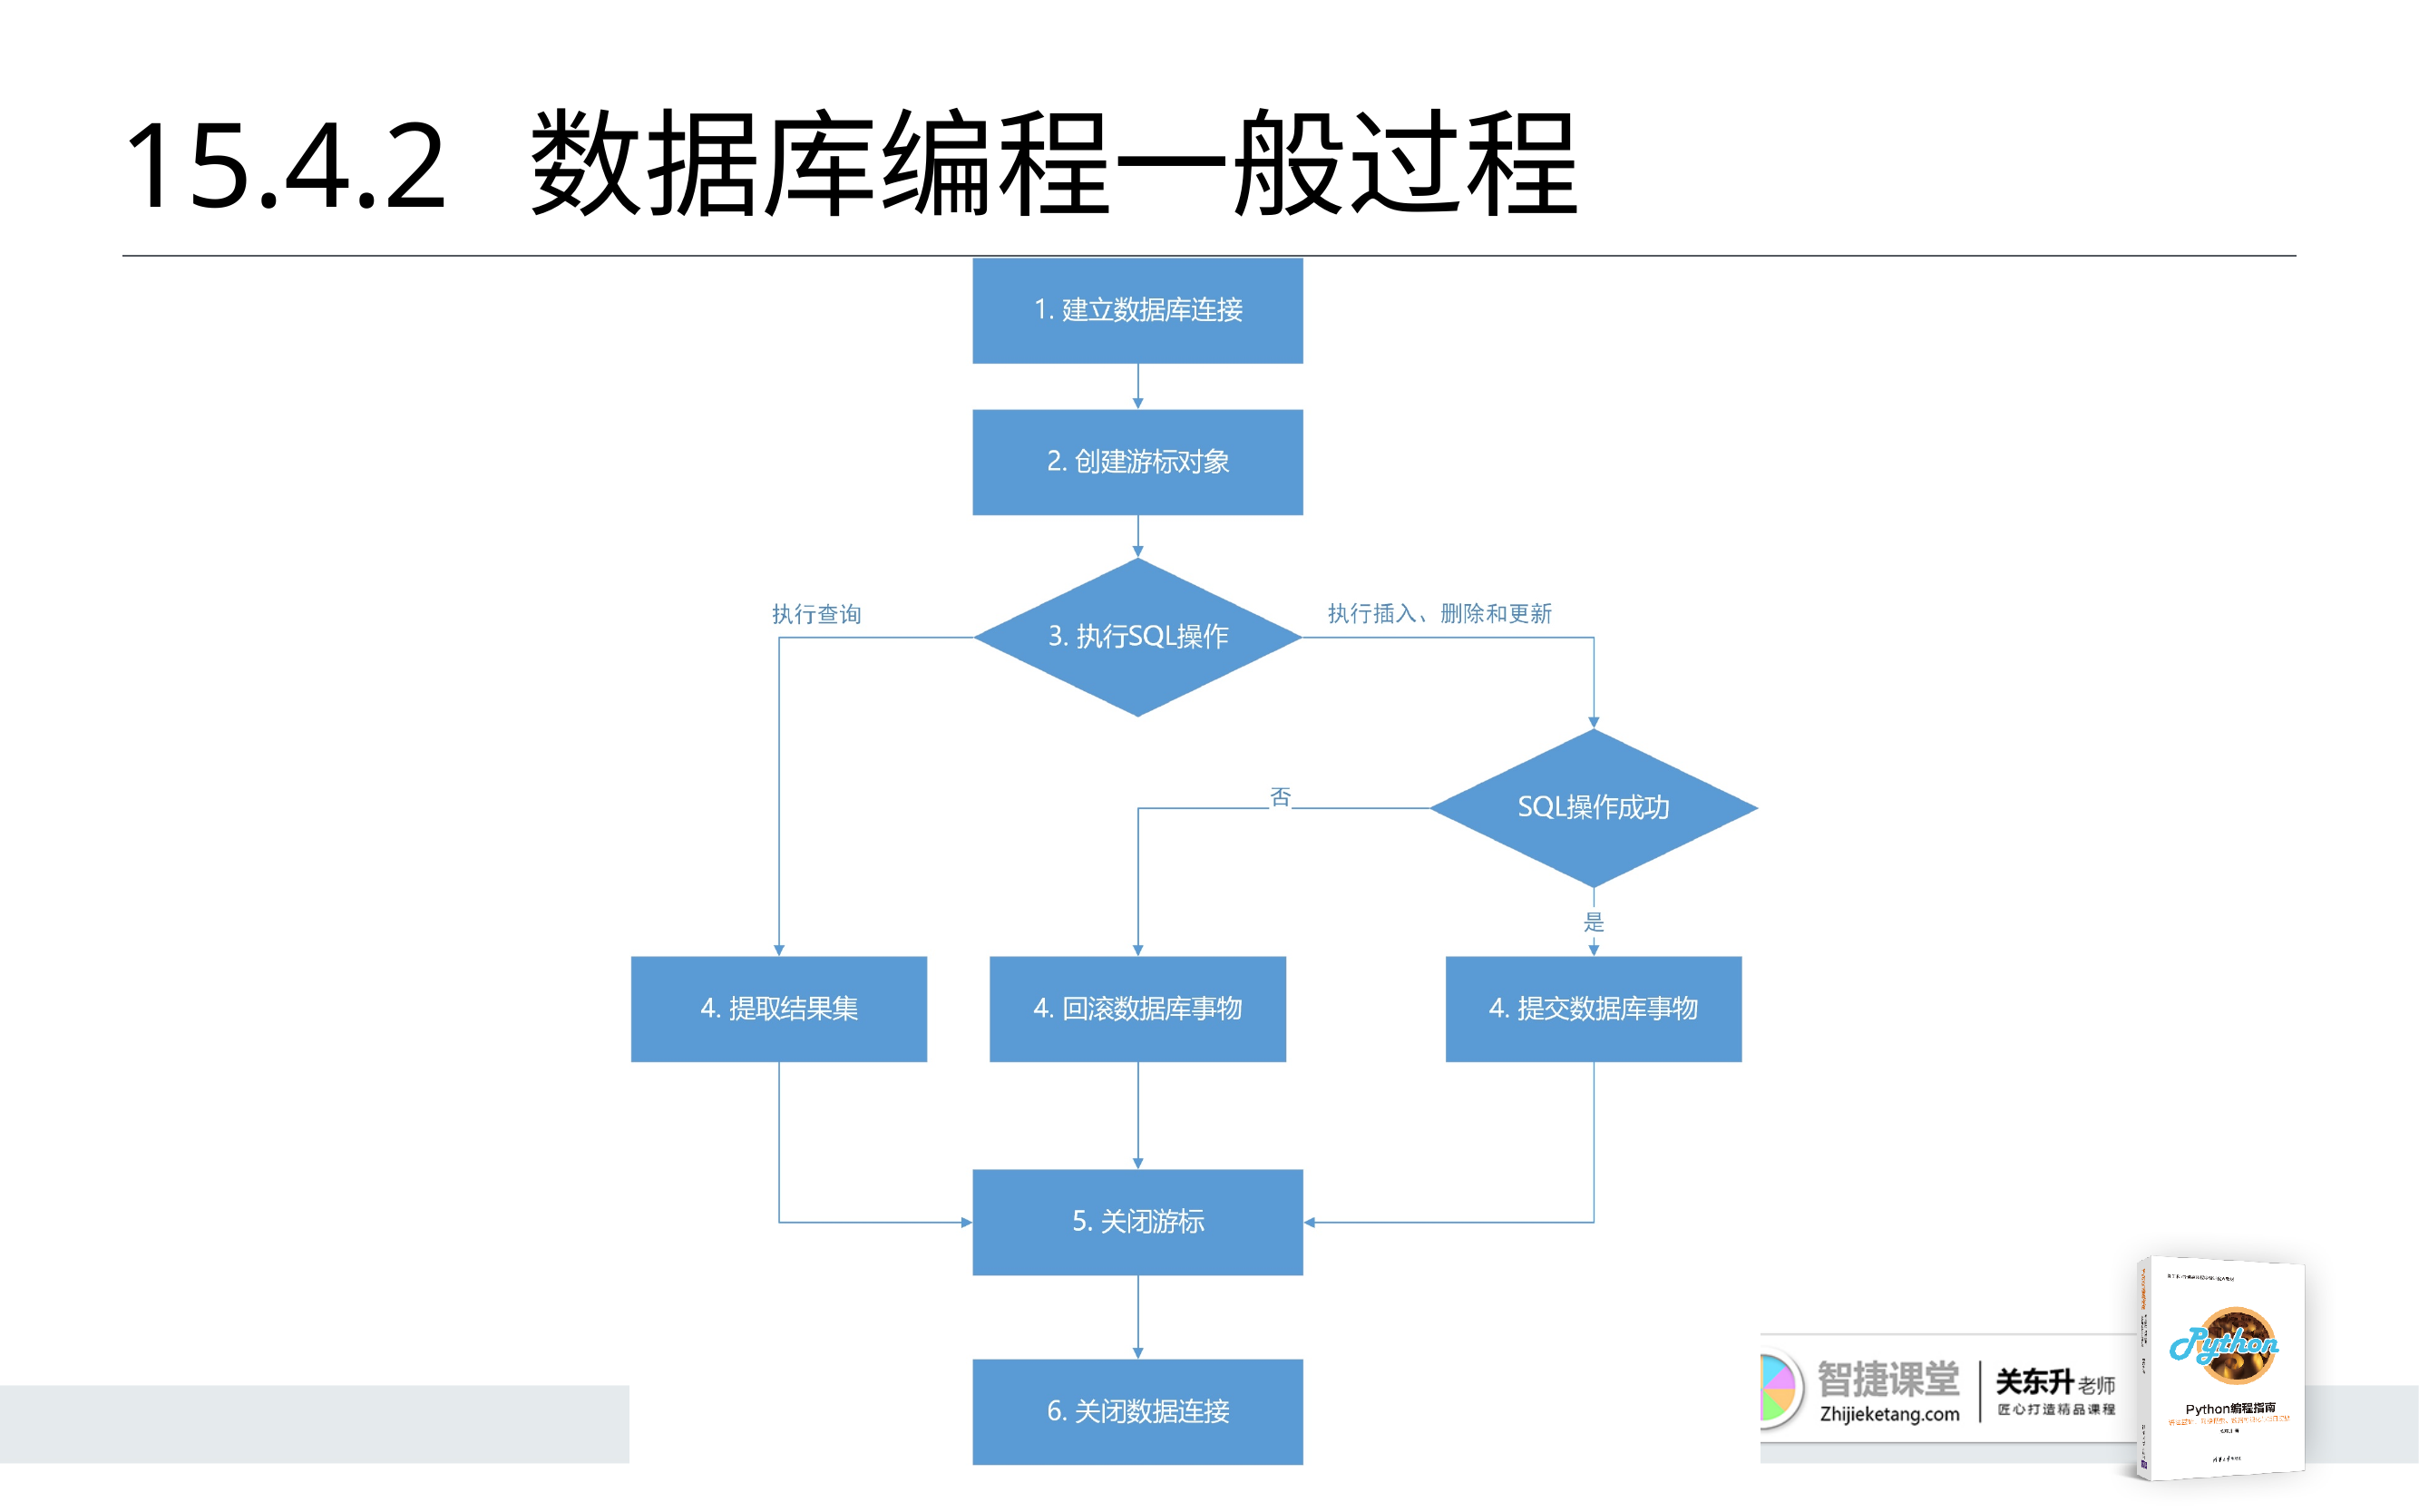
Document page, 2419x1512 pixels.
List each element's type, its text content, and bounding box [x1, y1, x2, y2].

title 15.4.2 数据库编程一般过程 [111, 81, 1832, 258]
picture [0, 0, 2419, 1512]
